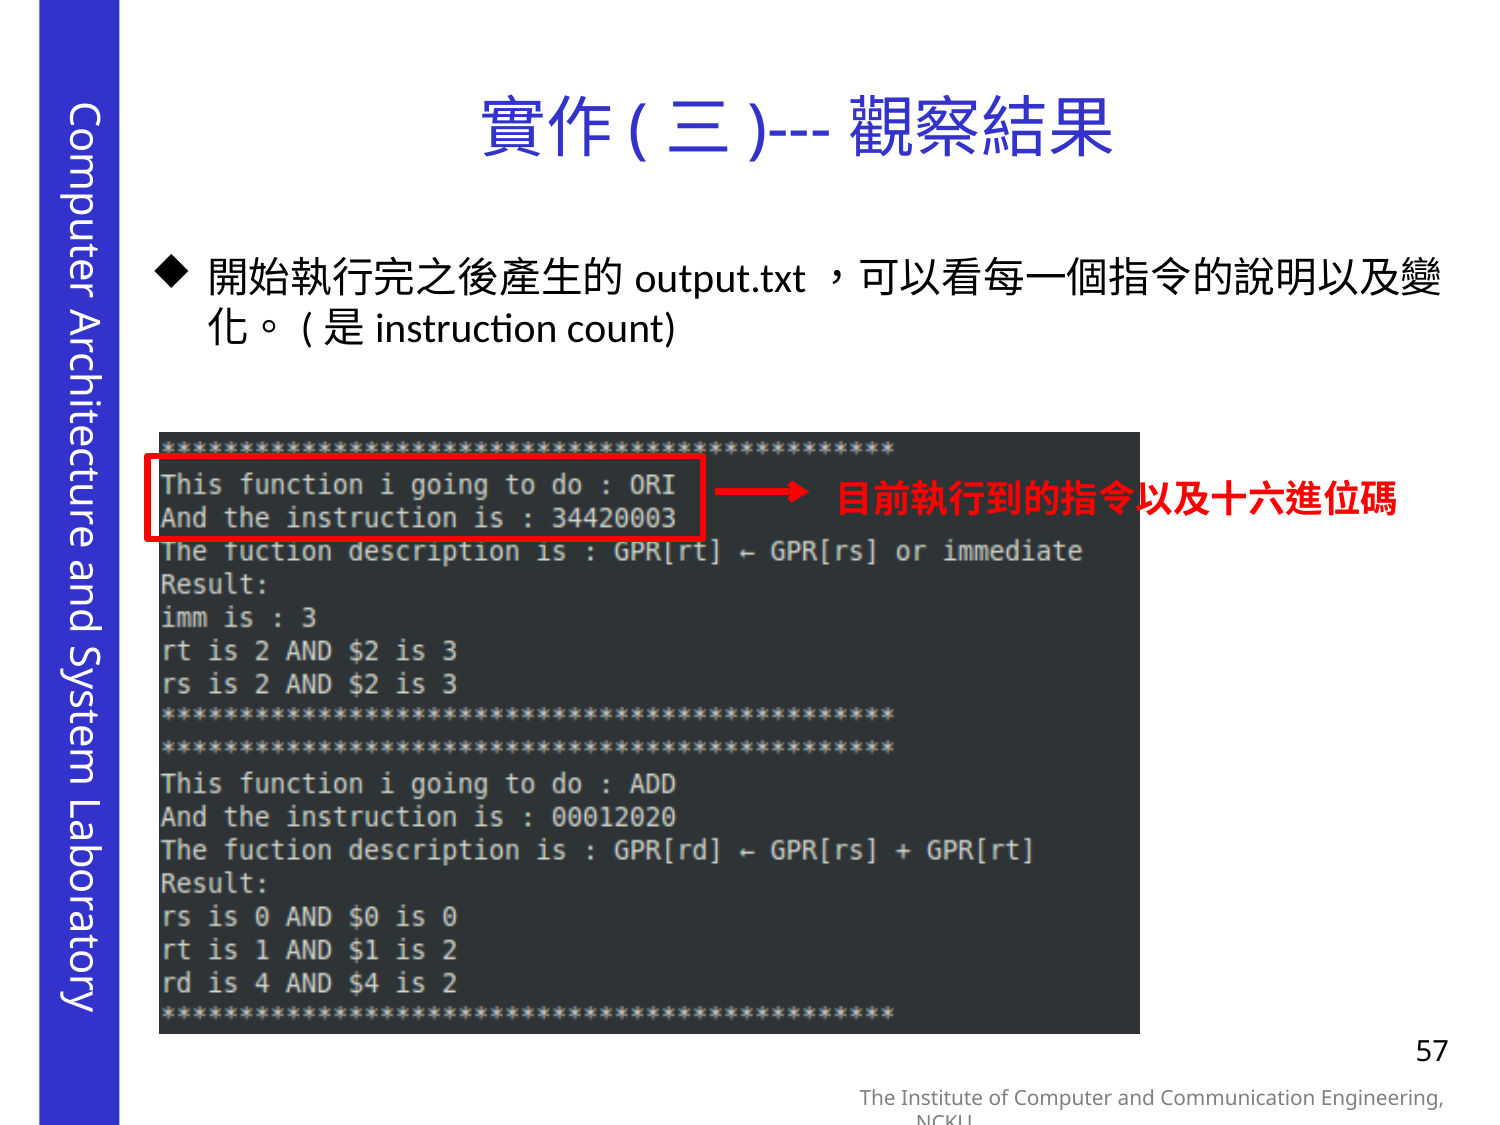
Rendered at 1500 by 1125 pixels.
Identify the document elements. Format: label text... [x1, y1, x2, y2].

slide_number 57 [1151, 1024, 1465, 1101]
list 開始執行完之後產生的output.txt，可以看每一個指令的說明以及變化。(是instruction count) [135, 243, 1465, 1001]
text_box 目前執行到的指令以及十六進位碼 [1145, 467, 1500, 528]
title 實作(三)---觀察結果 [135, 30, 1460, 219]
text_box [147, 456, 154, 539]
picture [159, 432, 1140, 1035]
